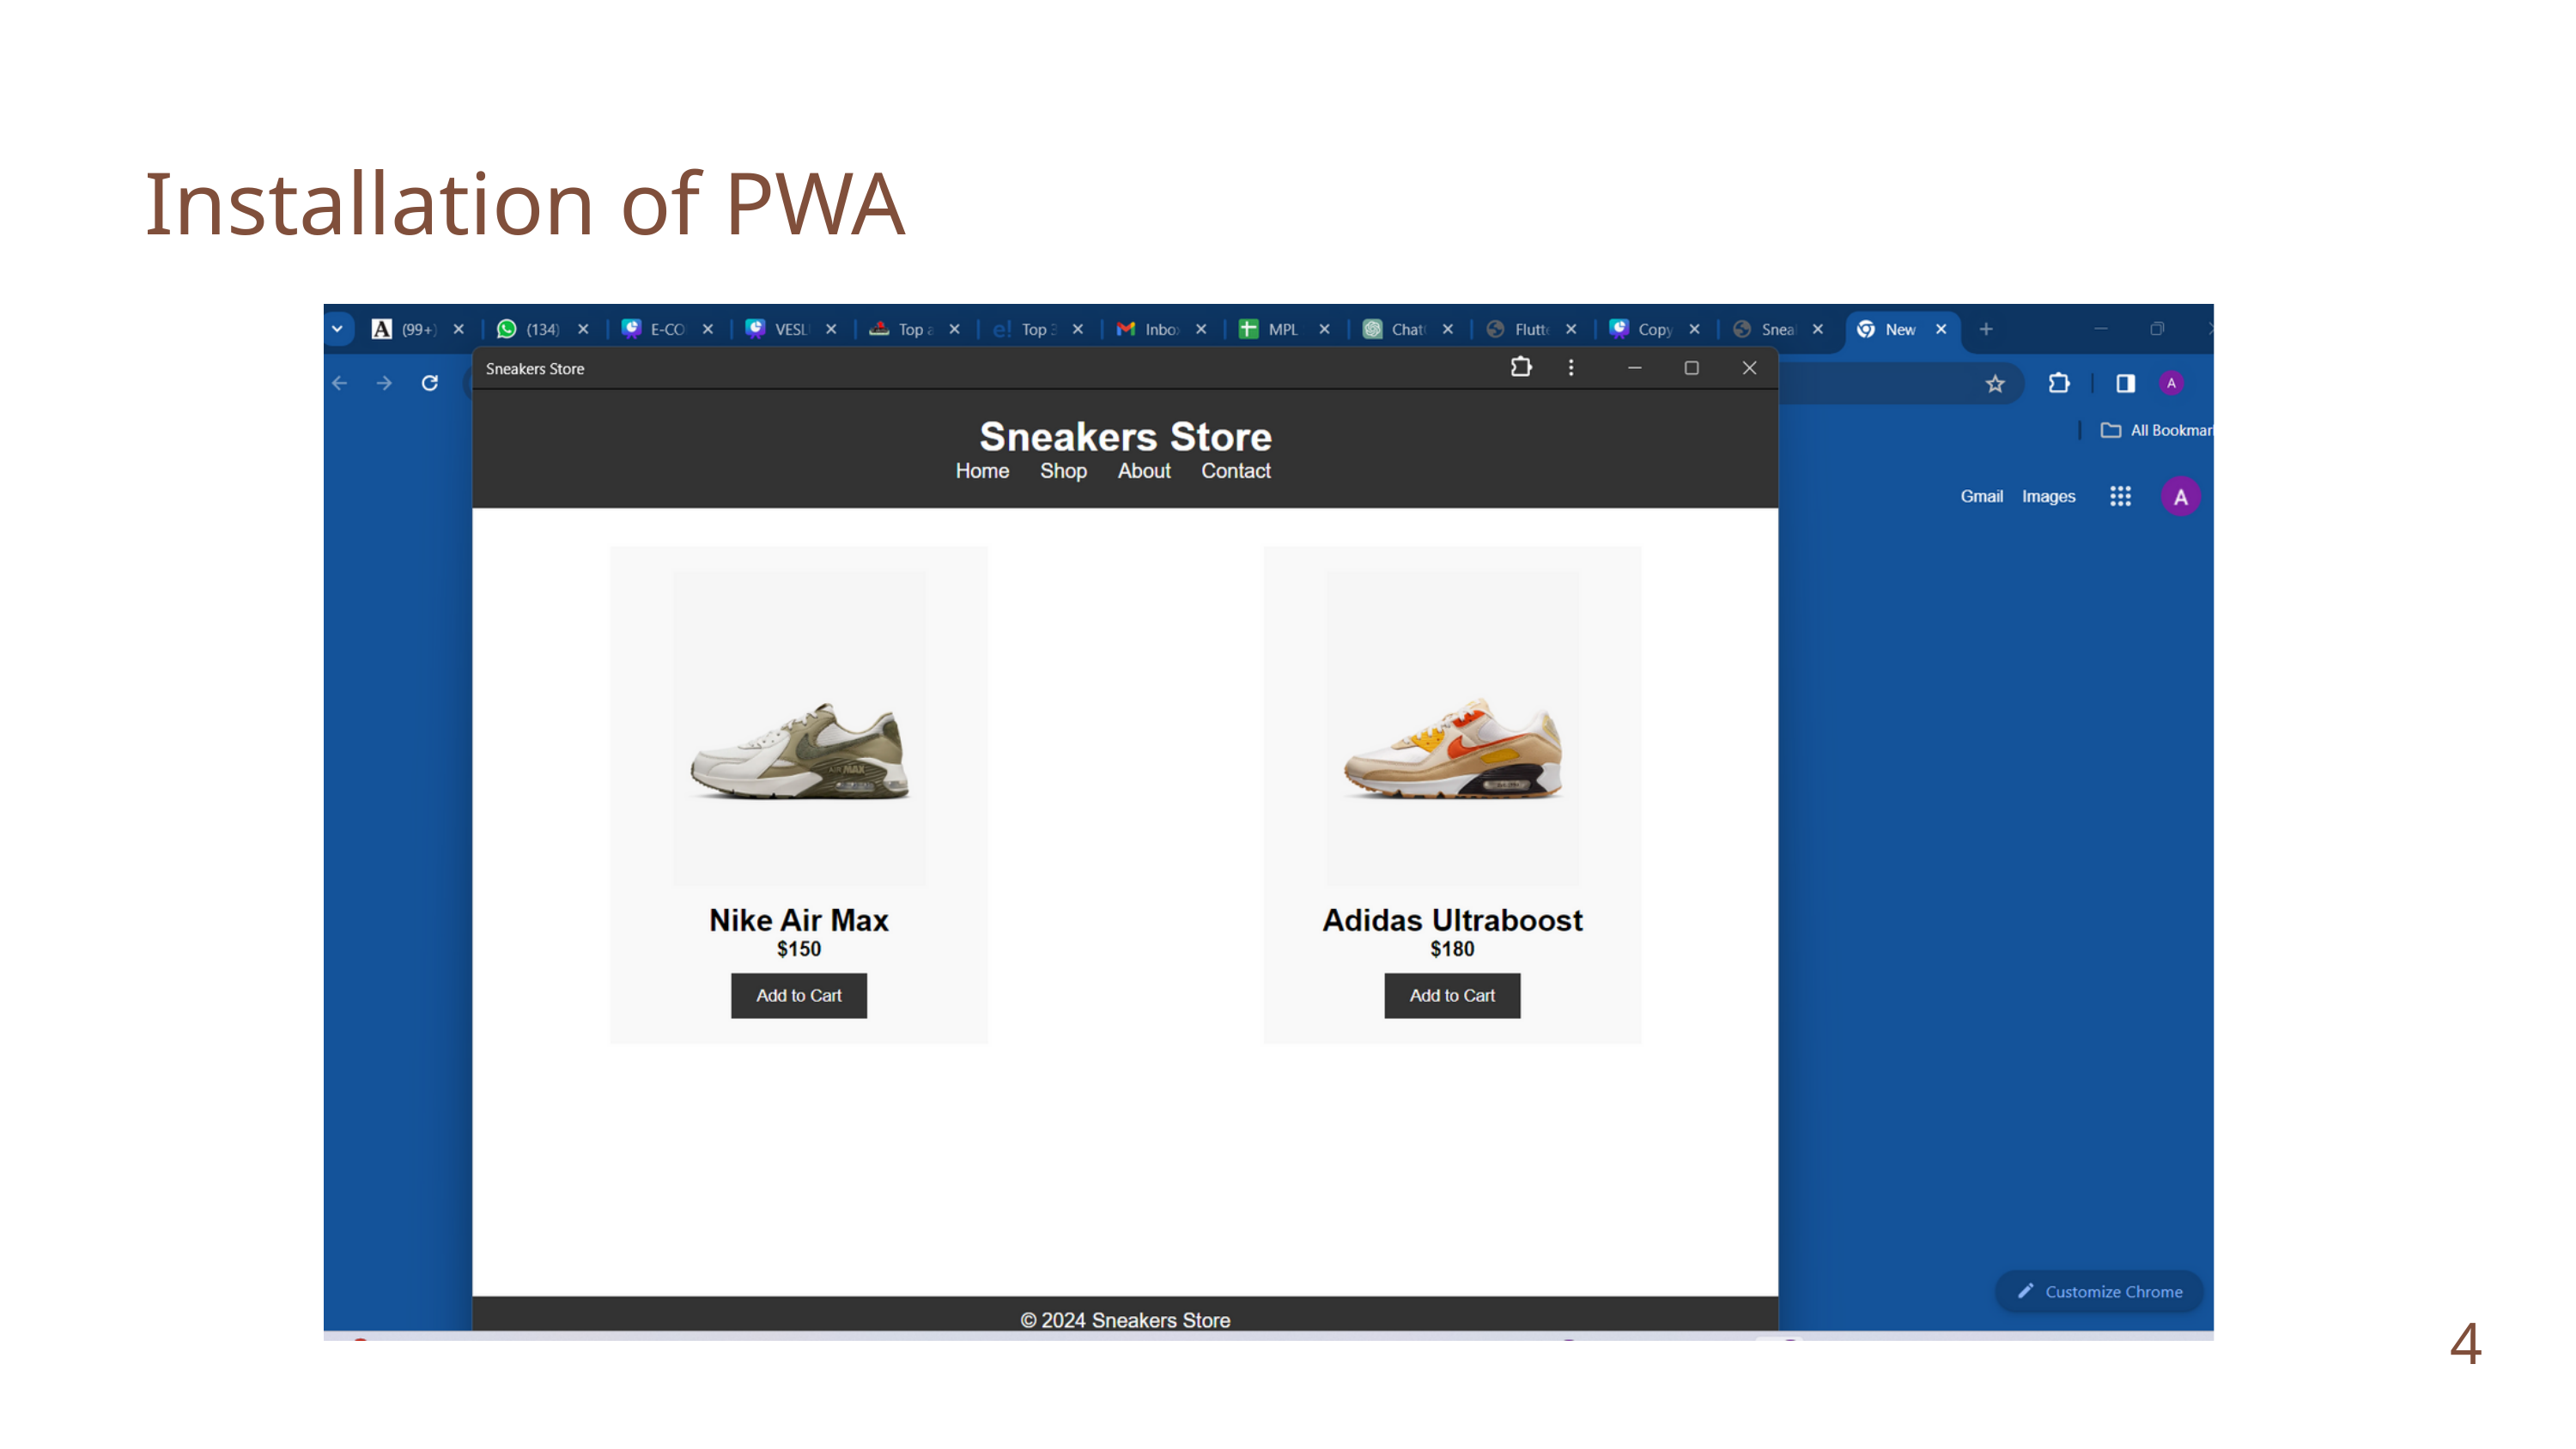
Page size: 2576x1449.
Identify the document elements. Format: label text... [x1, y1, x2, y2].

text_box Installation of PWA [144, 131, 1023, 252]
text_box [324, 304, 2215, 1341]
text_box 4 [2412, 1295, 2522, 1376]
